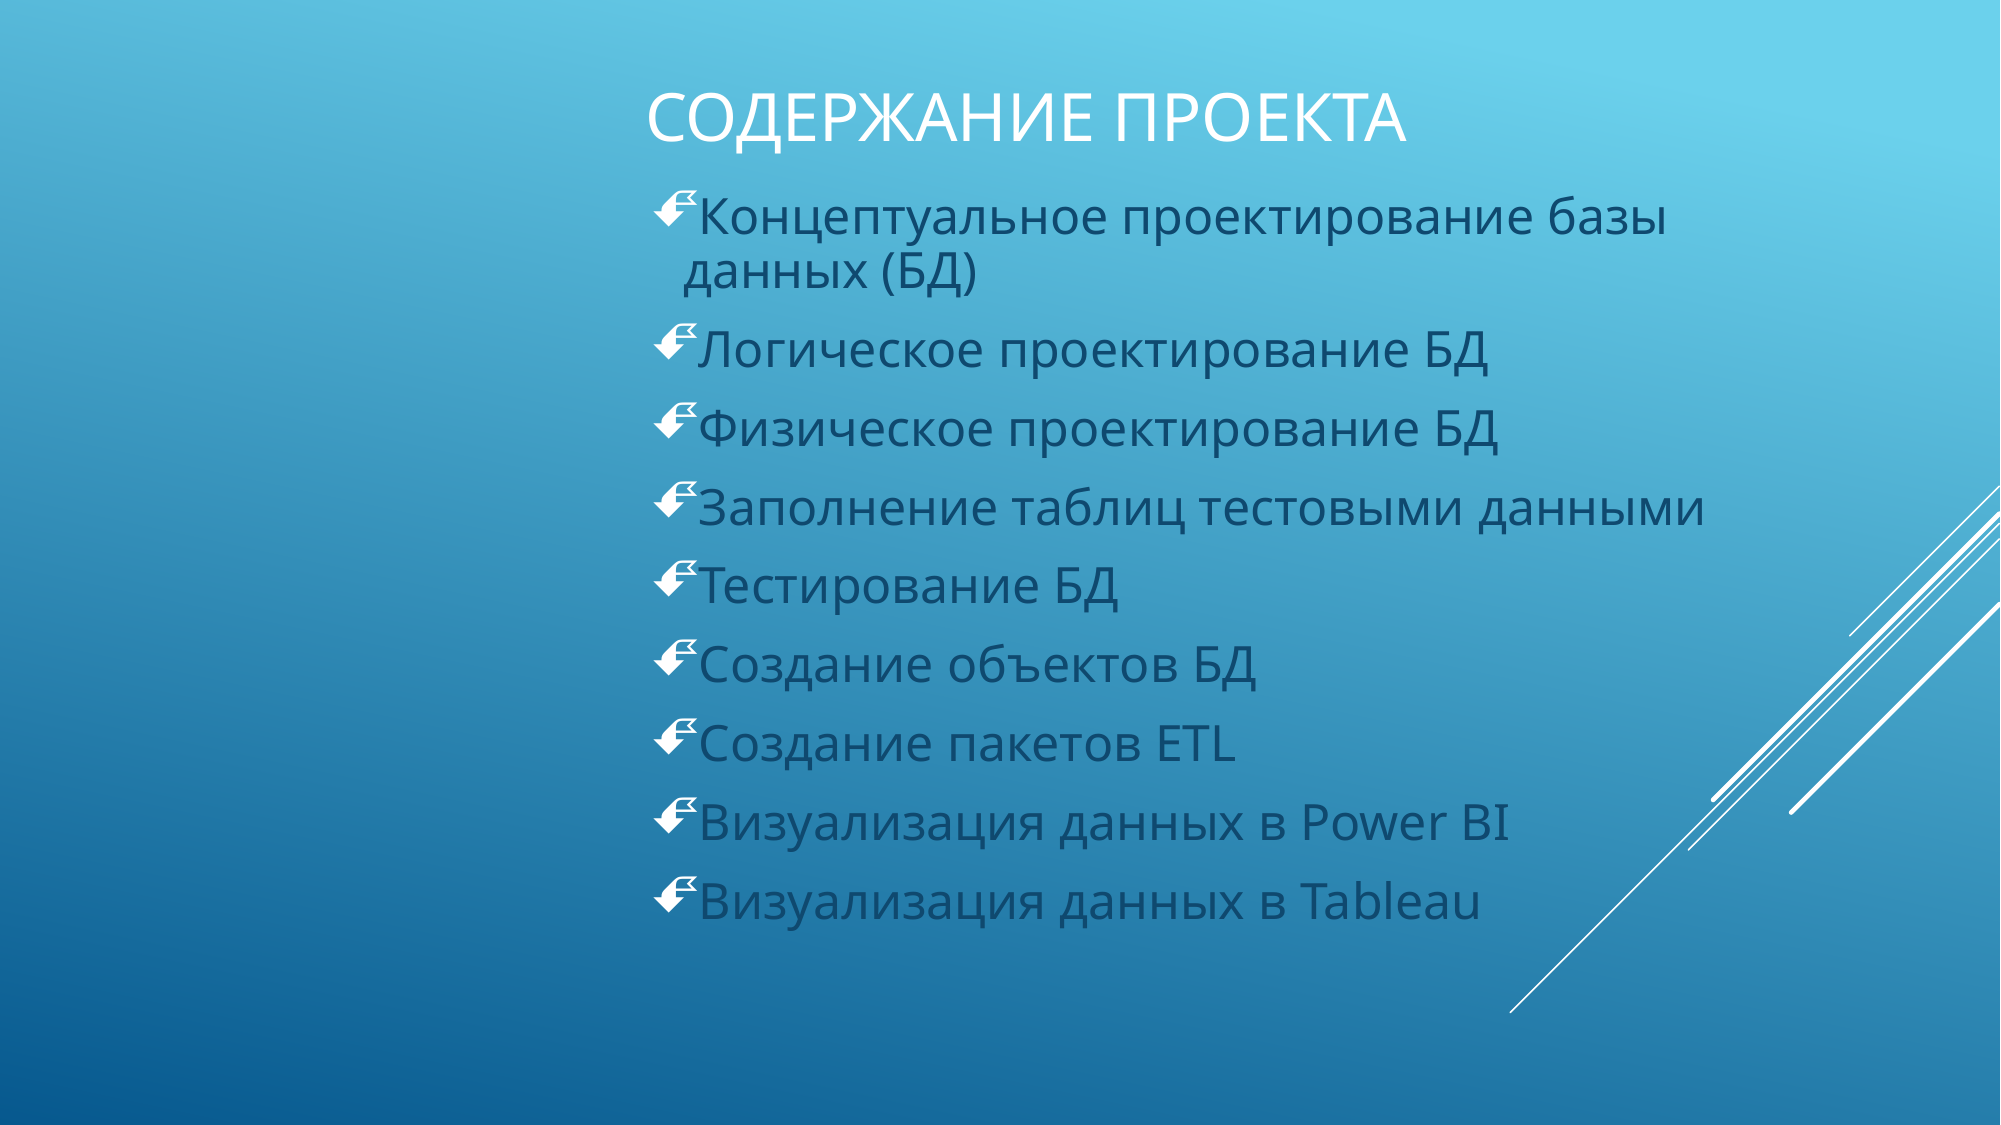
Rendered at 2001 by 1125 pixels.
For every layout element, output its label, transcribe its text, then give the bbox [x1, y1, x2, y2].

title Содержание проекта [326, 0, 1727, 244]
list Концептуальное проектирование базы данных (БД) Логическое проектирование БД Физическое проектирование БД Заполнение таблиц тестовыми данными Тестирование БД Создание объектов БД Создание пакетов ETL Визуализация данных в Power BI Визуализация данных в Tableau [638, 125, 1838, 997]
